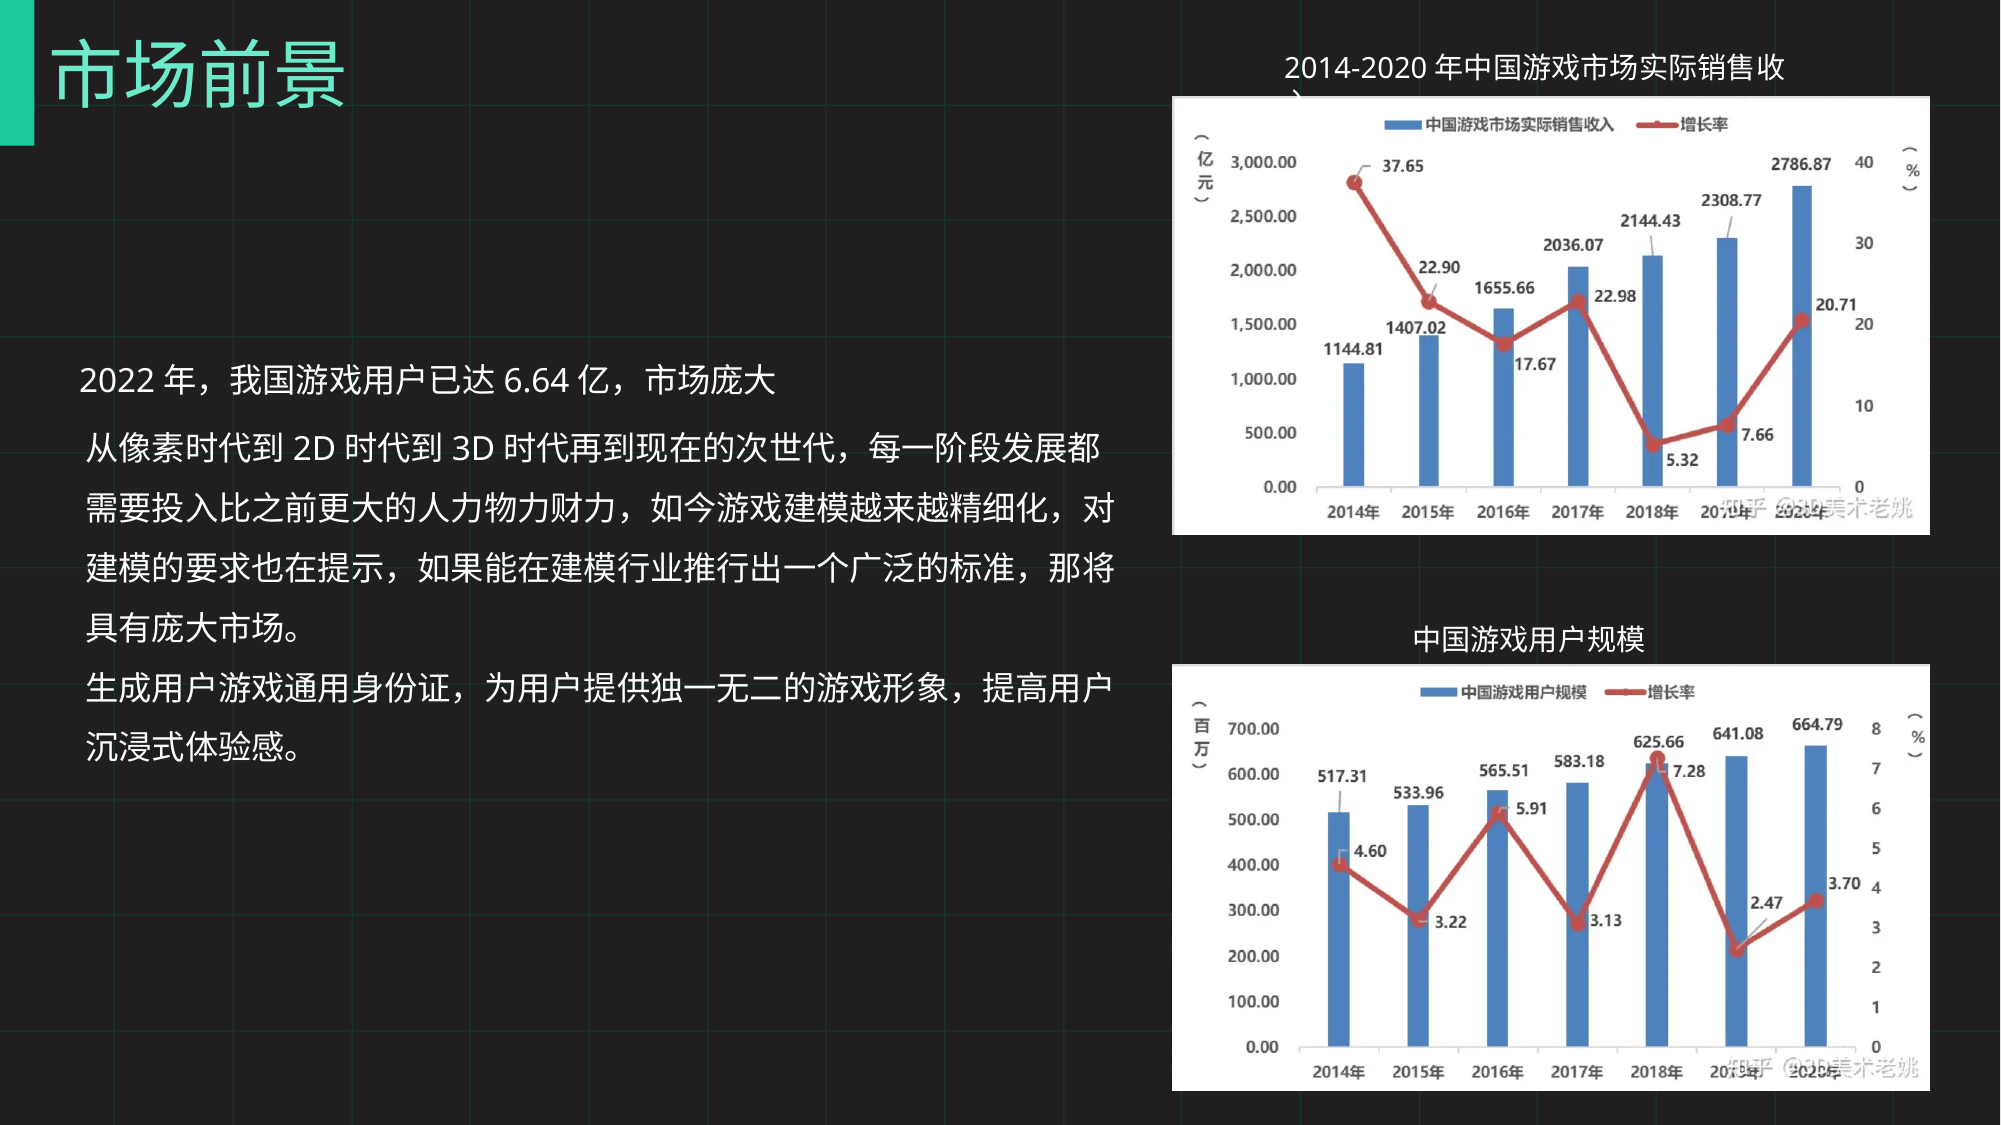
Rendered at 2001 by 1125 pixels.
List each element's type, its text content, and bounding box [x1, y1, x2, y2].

text_box 中国游戏用户规模 [1397, 613, 1810, 664]
text_box 从像素时代到2D时代到3D时代再到现在的次世代，每一阶段发展都需要投入比之前更大的人力物力财力，如今游戏建模越来越精细化，对建模的要求也在提示，如果能在建模行业推行出一个广泛的标准，那将具有庞大市场。 生成用户游戏通用身份证，为用户提供独一无二的游戏形象，提高用户沉浸式体验感。 [70, 399, 1139, 774]
text_box 市场前景 [34, 19, 1035, 125]
text_box [0, 0, 35, 147]
text_box 2014-2020年中国游戏市场实际销售收入 [1269, 41, 1810, 96]
picture [0, 0, 2001, 1125]
text_box 2022年，我国游戏用户已达6.64亿，市场庞大 [64, 352, 792, 407]
